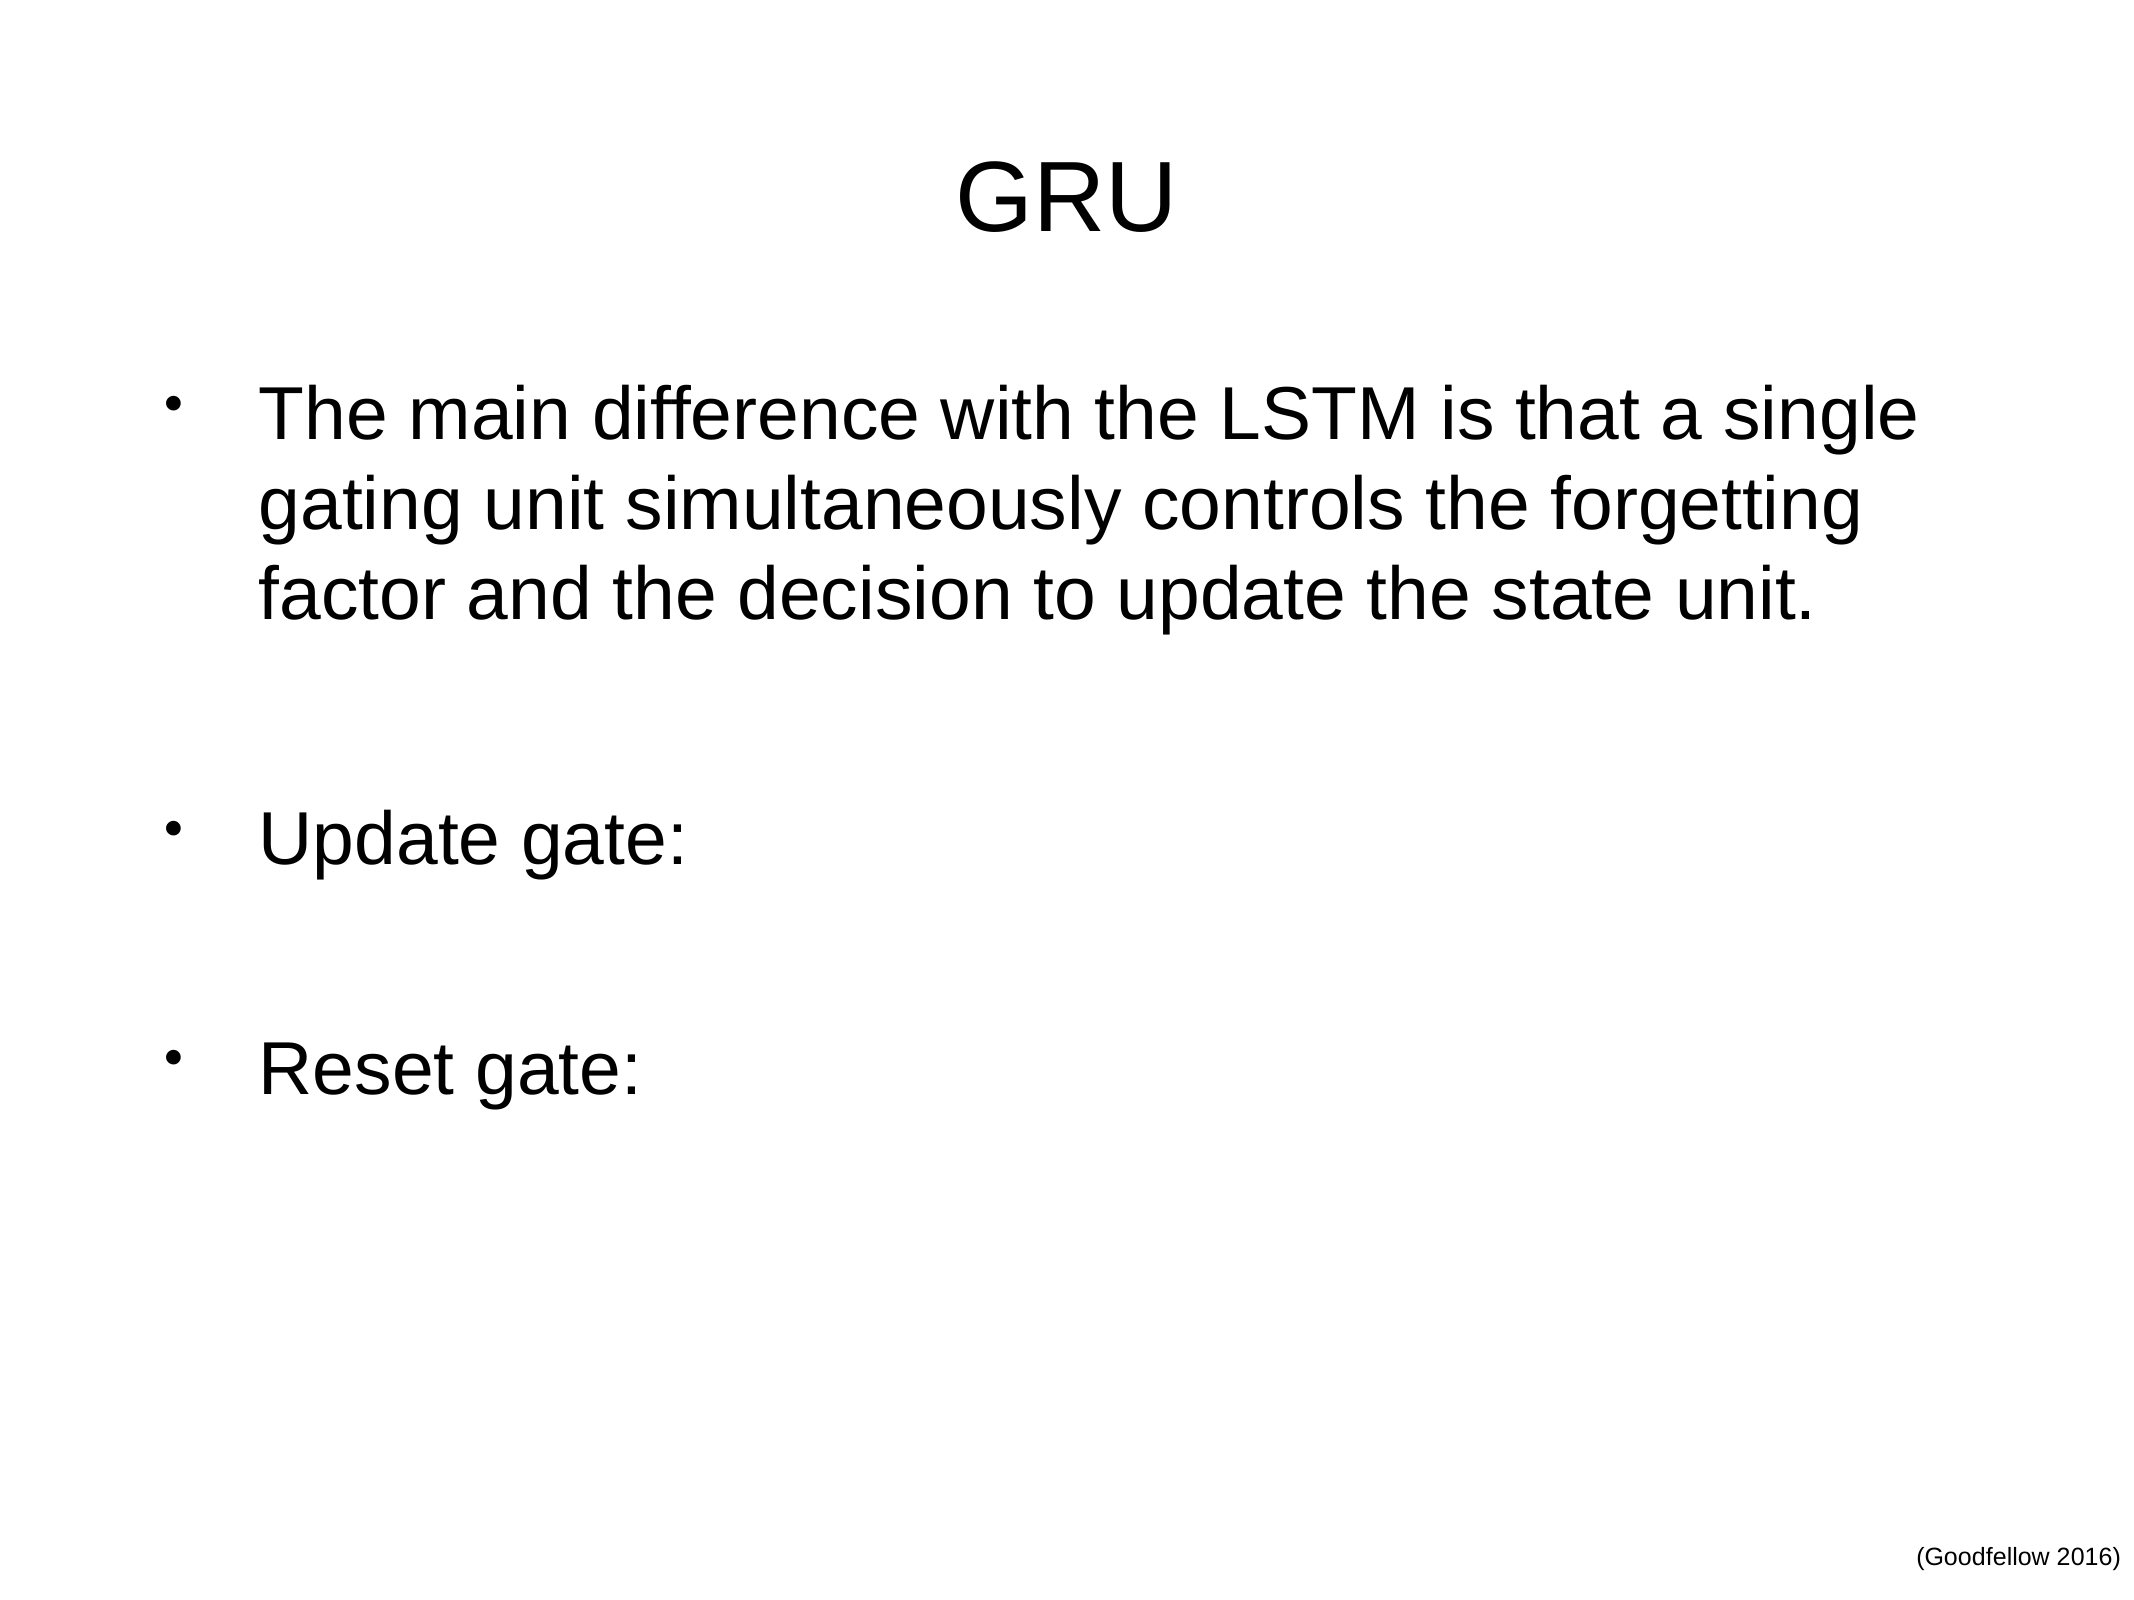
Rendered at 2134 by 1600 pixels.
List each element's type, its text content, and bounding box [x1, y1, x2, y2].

title GRU [155, 72, 1978, 311]
